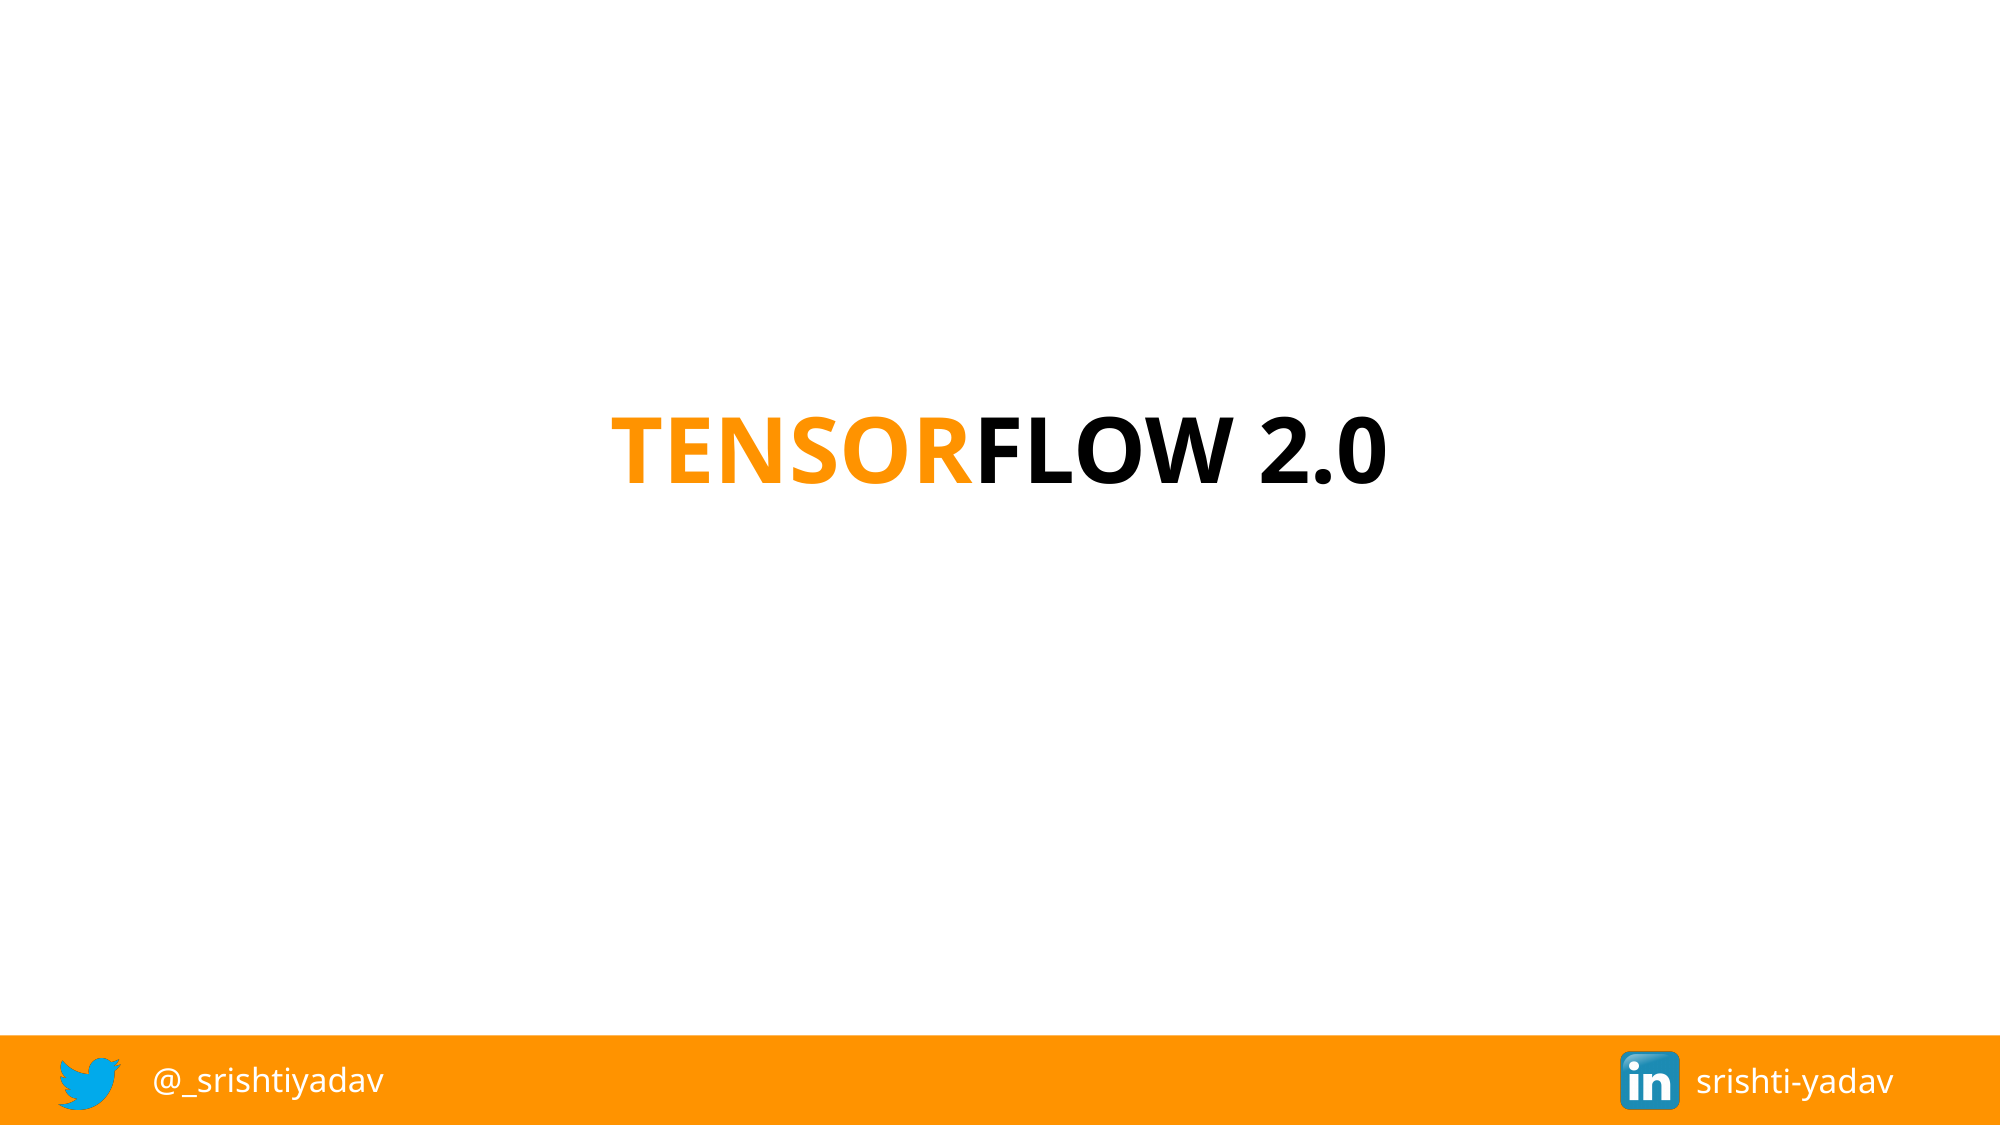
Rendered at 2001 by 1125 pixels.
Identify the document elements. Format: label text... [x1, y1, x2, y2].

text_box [0, 1035, 2000, 1125]
title TENSORFLOW 2.0 [137, 345, 1863, 563]
